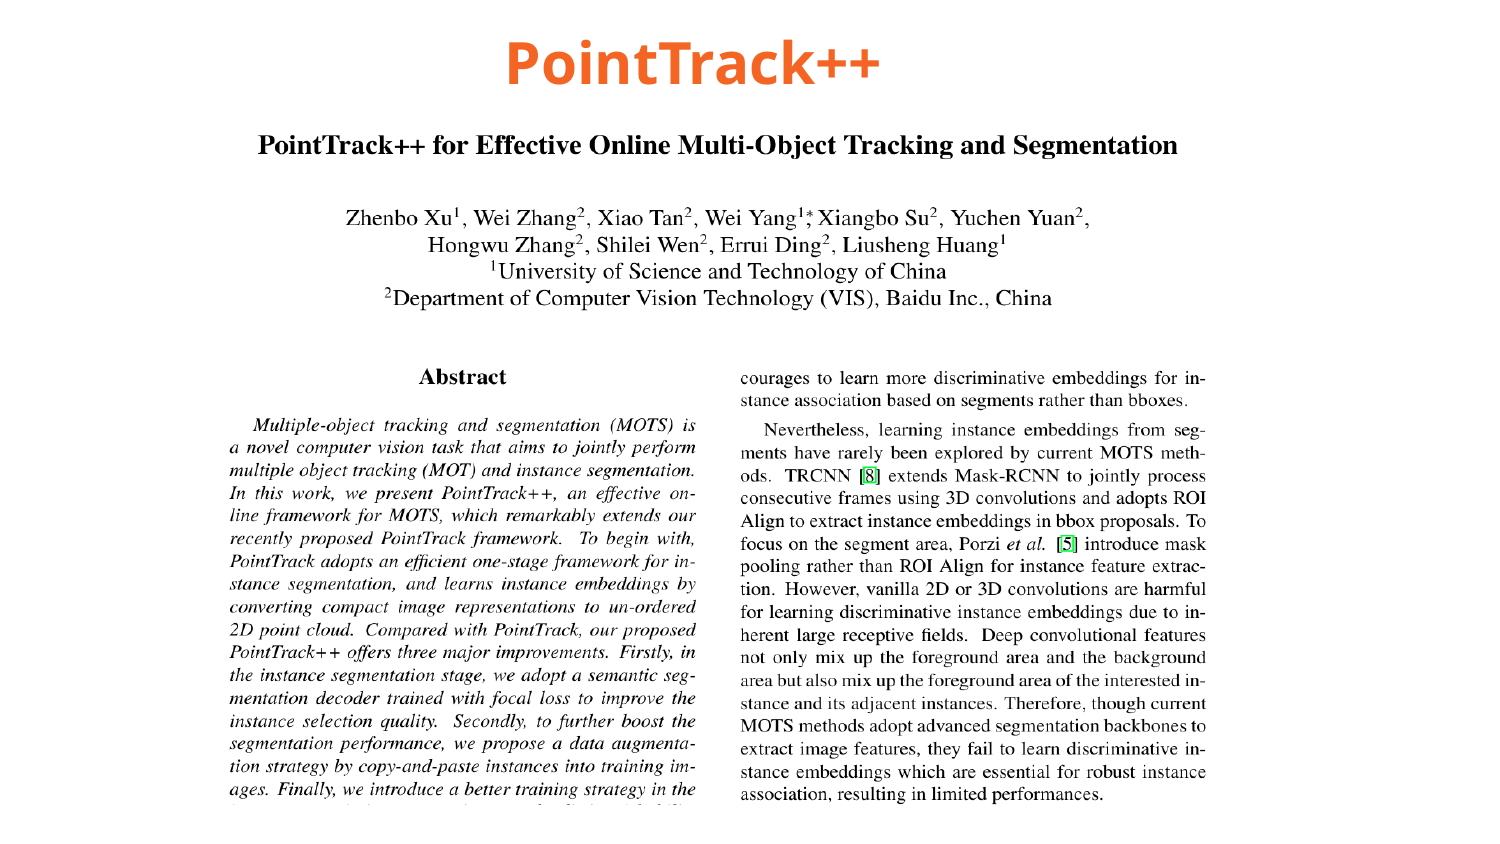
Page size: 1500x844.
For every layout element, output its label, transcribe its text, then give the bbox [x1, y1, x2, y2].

picture [186, 105, 1237, 805]
text_box PointTrack++ [0, 10, 1406, 186]
